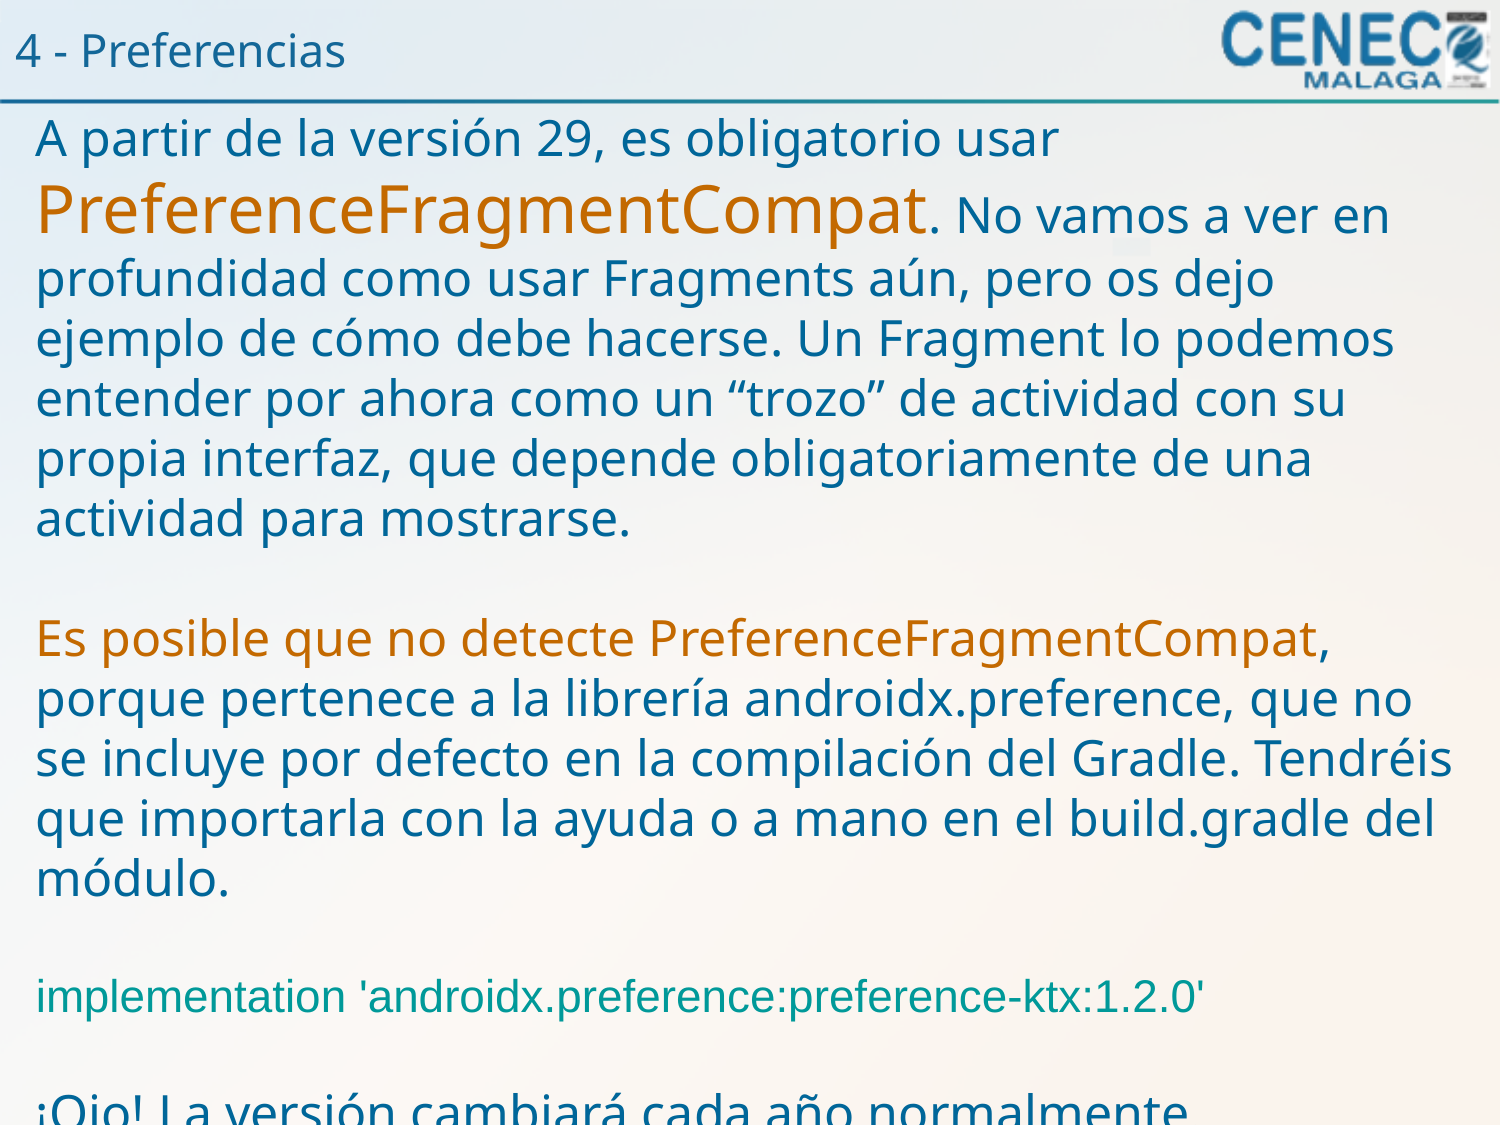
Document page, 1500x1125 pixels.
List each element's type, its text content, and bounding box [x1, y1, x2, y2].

subtitle A partir de la versión 29, es obligatorio usar PreferenceFragmentCompat. No vamos a ver en profundidad como usar Fragments aún, pero os dejo ejemplo de cómo debe hacerse. Un Fragment lo podemos entender por ahora como un “trozo” de actividad con su propia interfaz, que depende obligatoriamente de una actividad para mostrarse. Es posible que no detecte PreferenceFragmentCompat, porque pertenece a la librería androidx.preference, que no se incluye por defecto en la compilación del Gradle. Tendréis que importarla con la ayuda o a mano en el build.gradle del módulo. implementation 'androidx.preference:preference-ktx:1.2.0' ¡Ojo! La versión cambiará cada año normalmente. [0, 98, 1500, 1125]
text_box 4 - Preferencias [0, 0, 1198, 99]
picture [1198, 0, 1500, 98]
